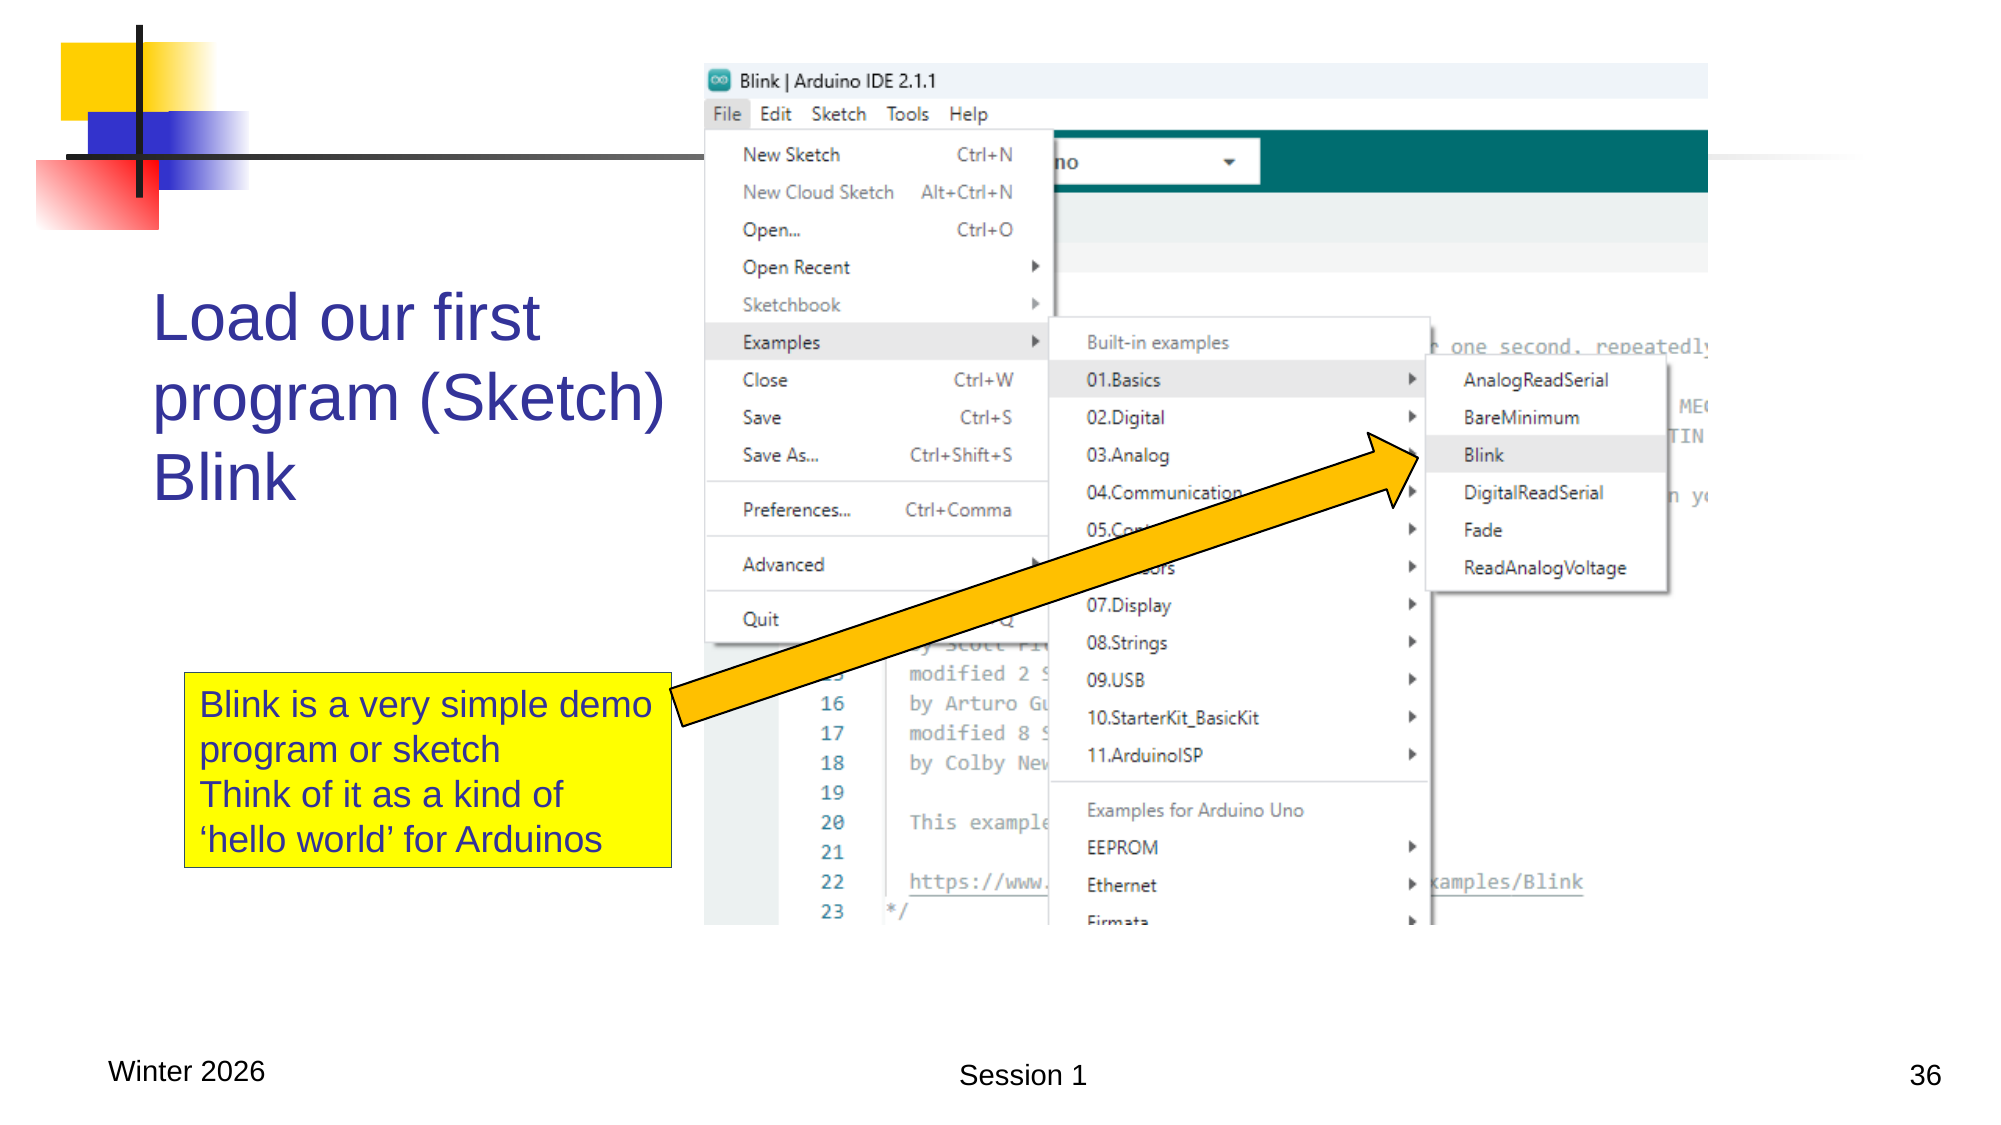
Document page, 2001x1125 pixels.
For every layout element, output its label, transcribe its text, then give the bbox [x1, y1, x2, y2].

slide_number 36 [1540, 1024, 1957, 1100]
text_box [669, 679, 699, 727]
picture [704, 63, 1709, 925]
footer Session 1 [613, 1024, 1434, 1100]
text_box Blink is a very simple demo program or sketch Think of it as a kind of ‘hello world’ for Arduinos [184, 672, 672, 868]
title Load our first program (Sketch) Blink [137, 207, 699, 522]
slide_number Winter 2026 [93, 1020, 510, 1096]
